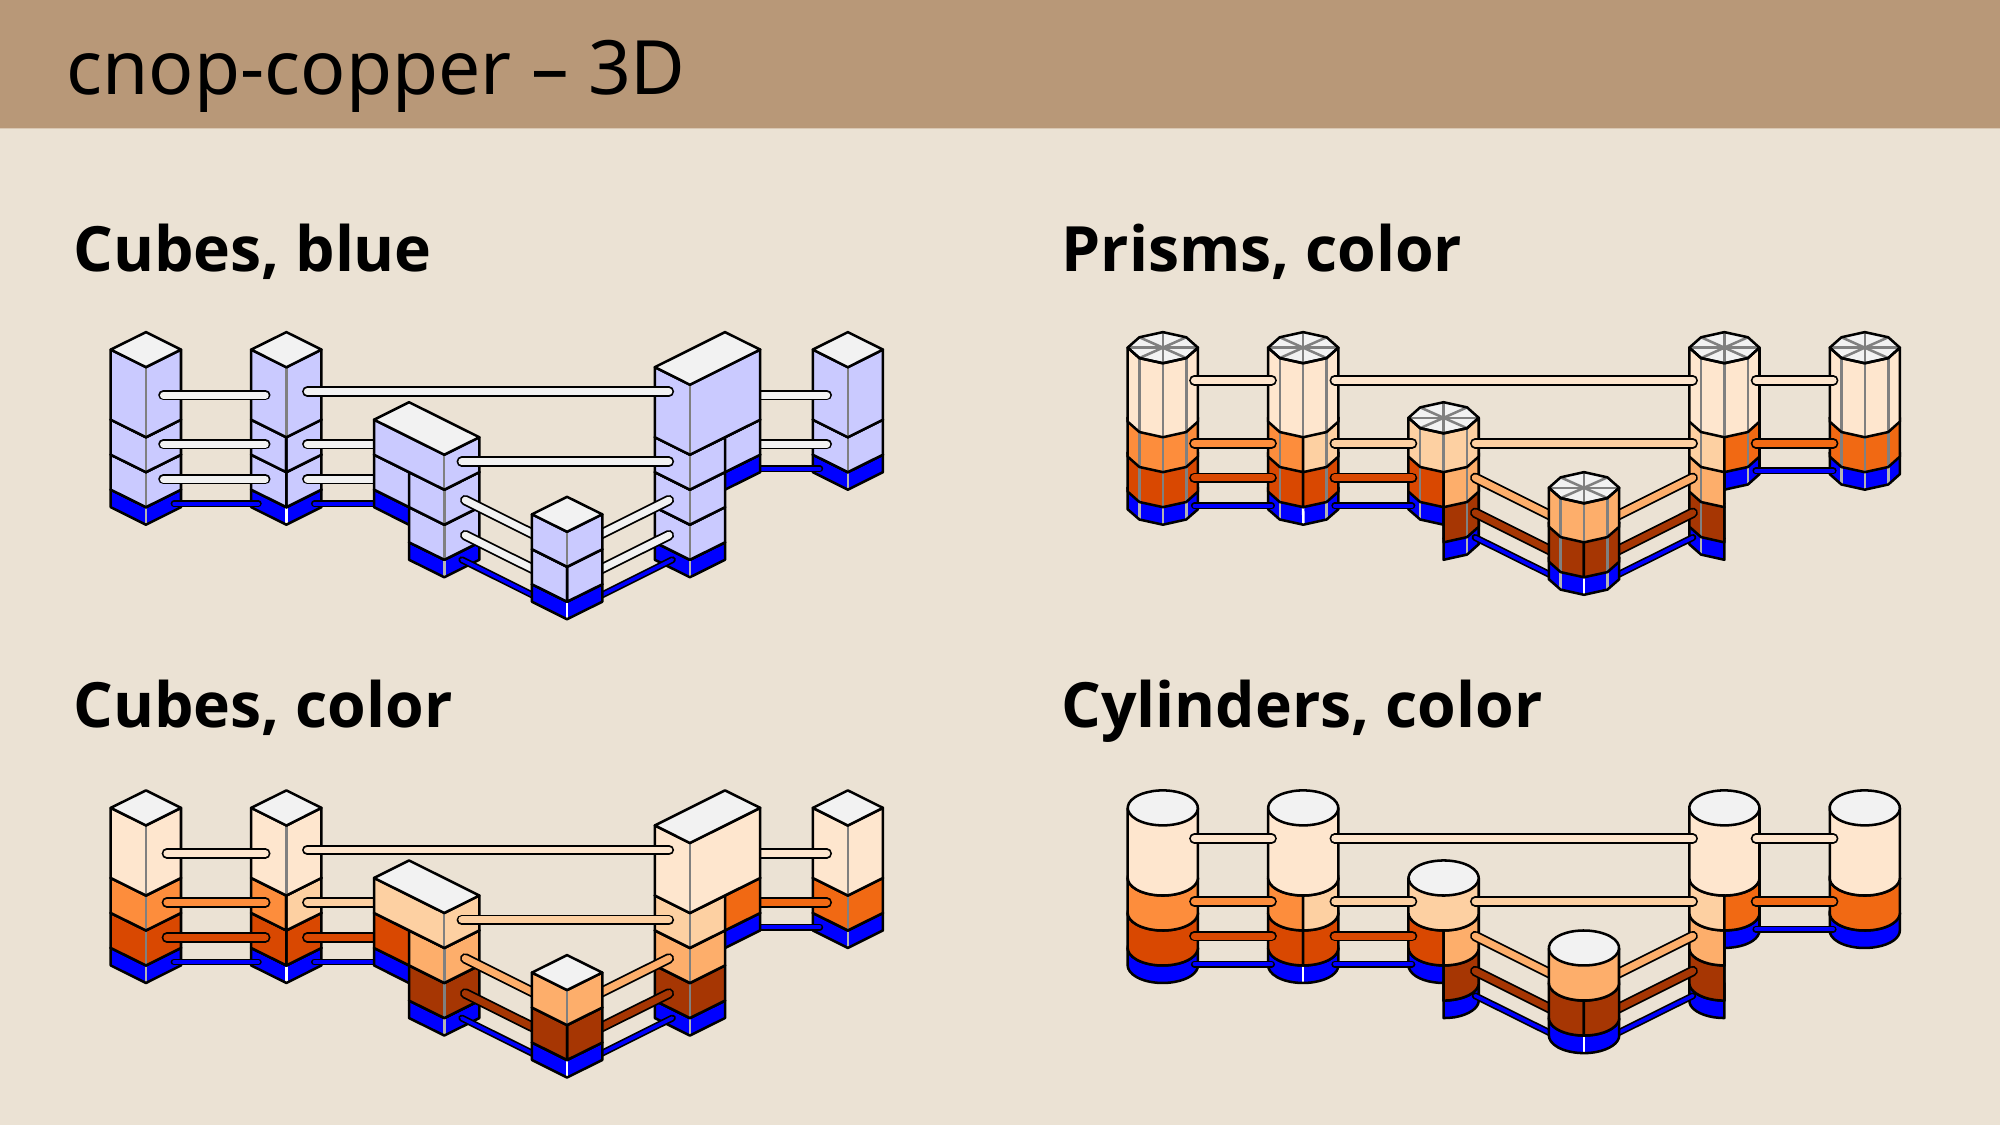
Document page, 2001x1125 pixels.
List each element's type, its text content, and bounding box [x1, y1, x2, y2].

list Cubes, color [58, 666, 956, 773]
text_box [75, 314, 925, 637]
list Cylinders, color [1046, 666, 1945, 773]
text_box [1092, 314, 1942, 637]
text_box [1092, 772, 1942, 1095]
list Cubes, blue [58, 210, 956, 317]
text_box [75, 772, 925, 1095]
title cnop-copper – 3D [0, 0, 2000, 129]
list Prisms, color [1046, 210, 1945, 317]
